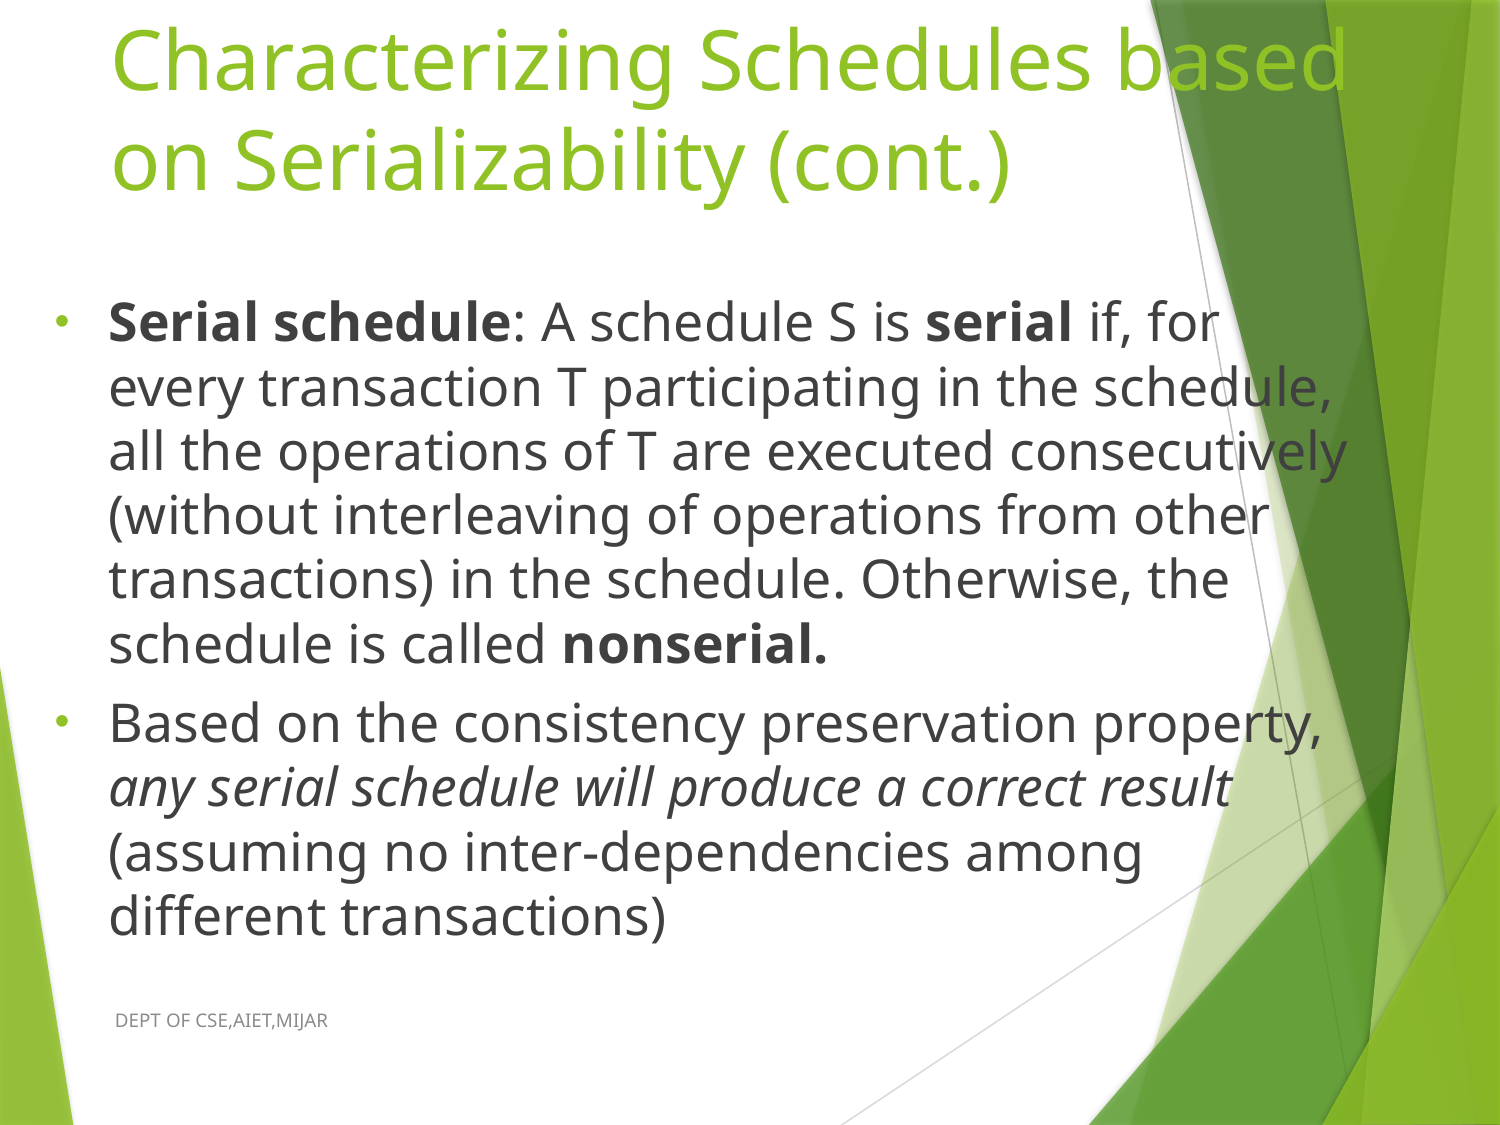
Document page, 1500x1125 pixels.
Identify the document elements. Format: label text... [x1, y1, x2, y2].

footer DEPT OF CSE,AIET,MIJAR [99, 991, 859, 1051]
list Serial schedule: A schedule S is serial if, for every transaction T participating in the schedule, all the operations of T are executed consecutively (without interleaving of operations from other transactions) in the schedule. Otherwise, the schedule is called nonserial. Based on the consistency preservation property, any serial schedule will produce a correct result (assuming no inter-dependencies among different transactions) [39, 280, 1380, 960]
title Characterizing Schedules based on Serializability (cont.) [94, 0, 1370, 236]
